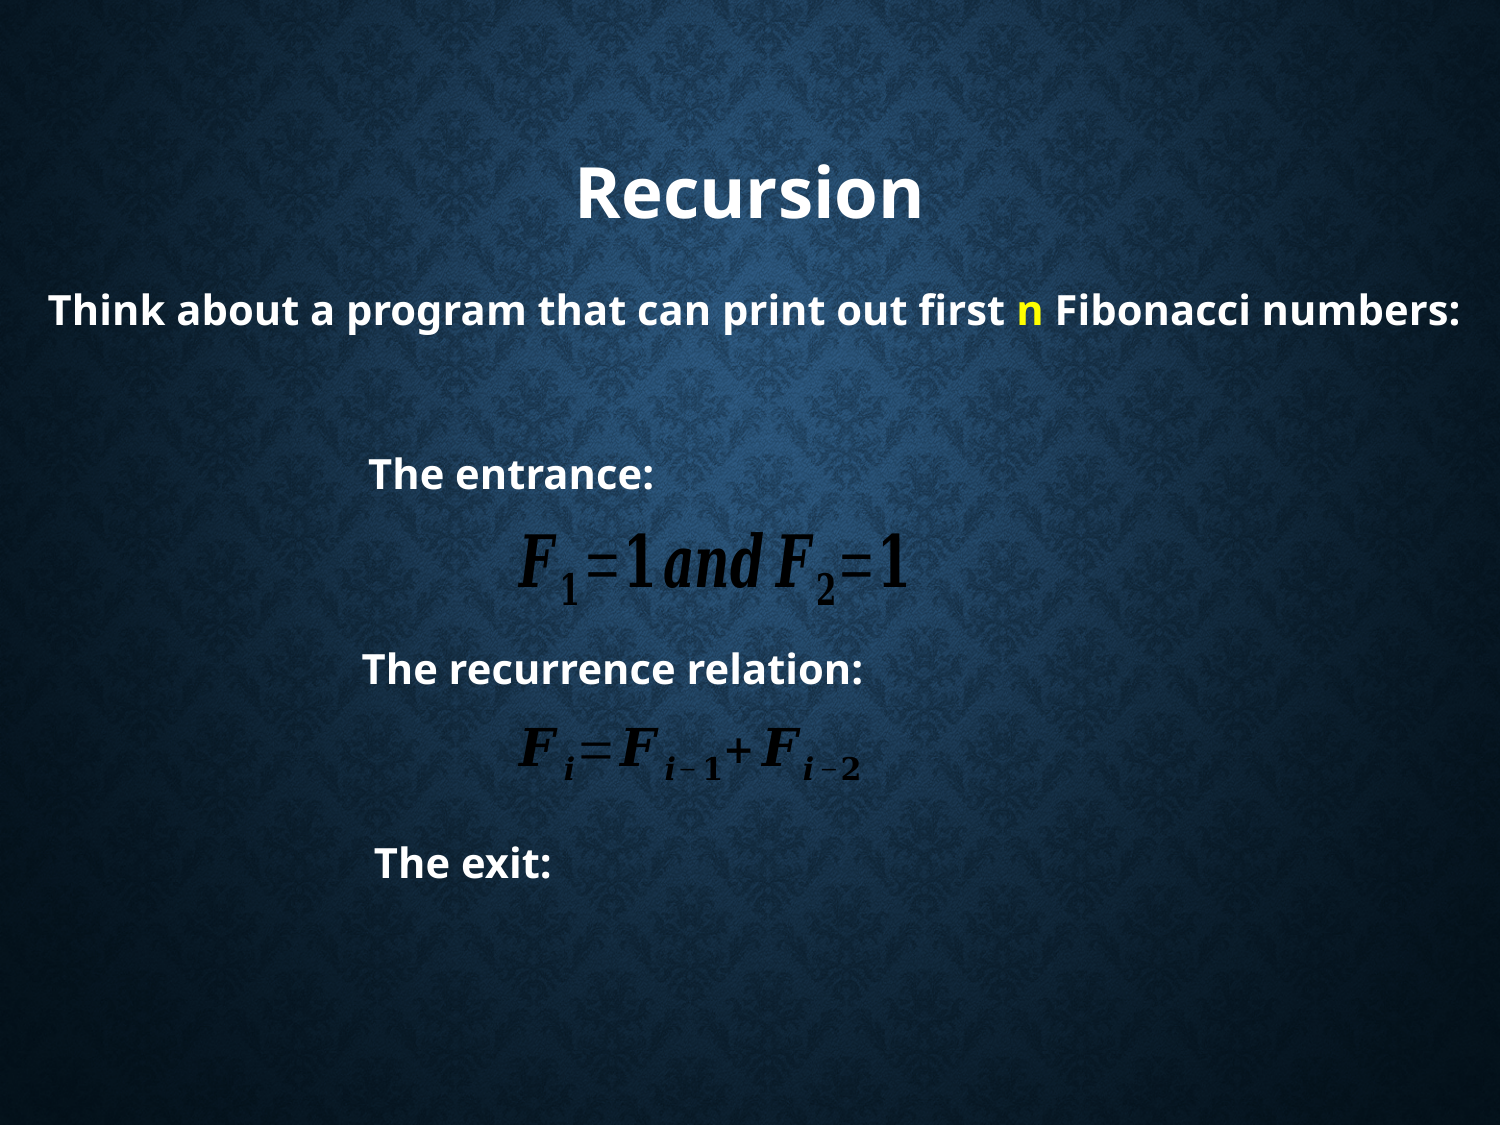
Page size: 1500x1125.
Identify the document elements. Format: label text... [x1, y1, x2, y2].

text_box The exit: [359, 829, 578, 895]
text_box Think about a program that can print out first n Fibonacci numbers: [32, 251, 1476, 341]
text_box The entrance: [353, 440, 681, 506]
text_box The recurrence relation: [346, 635, 890, 700]
text_box Recursion [113, 149, 1387, 300]
